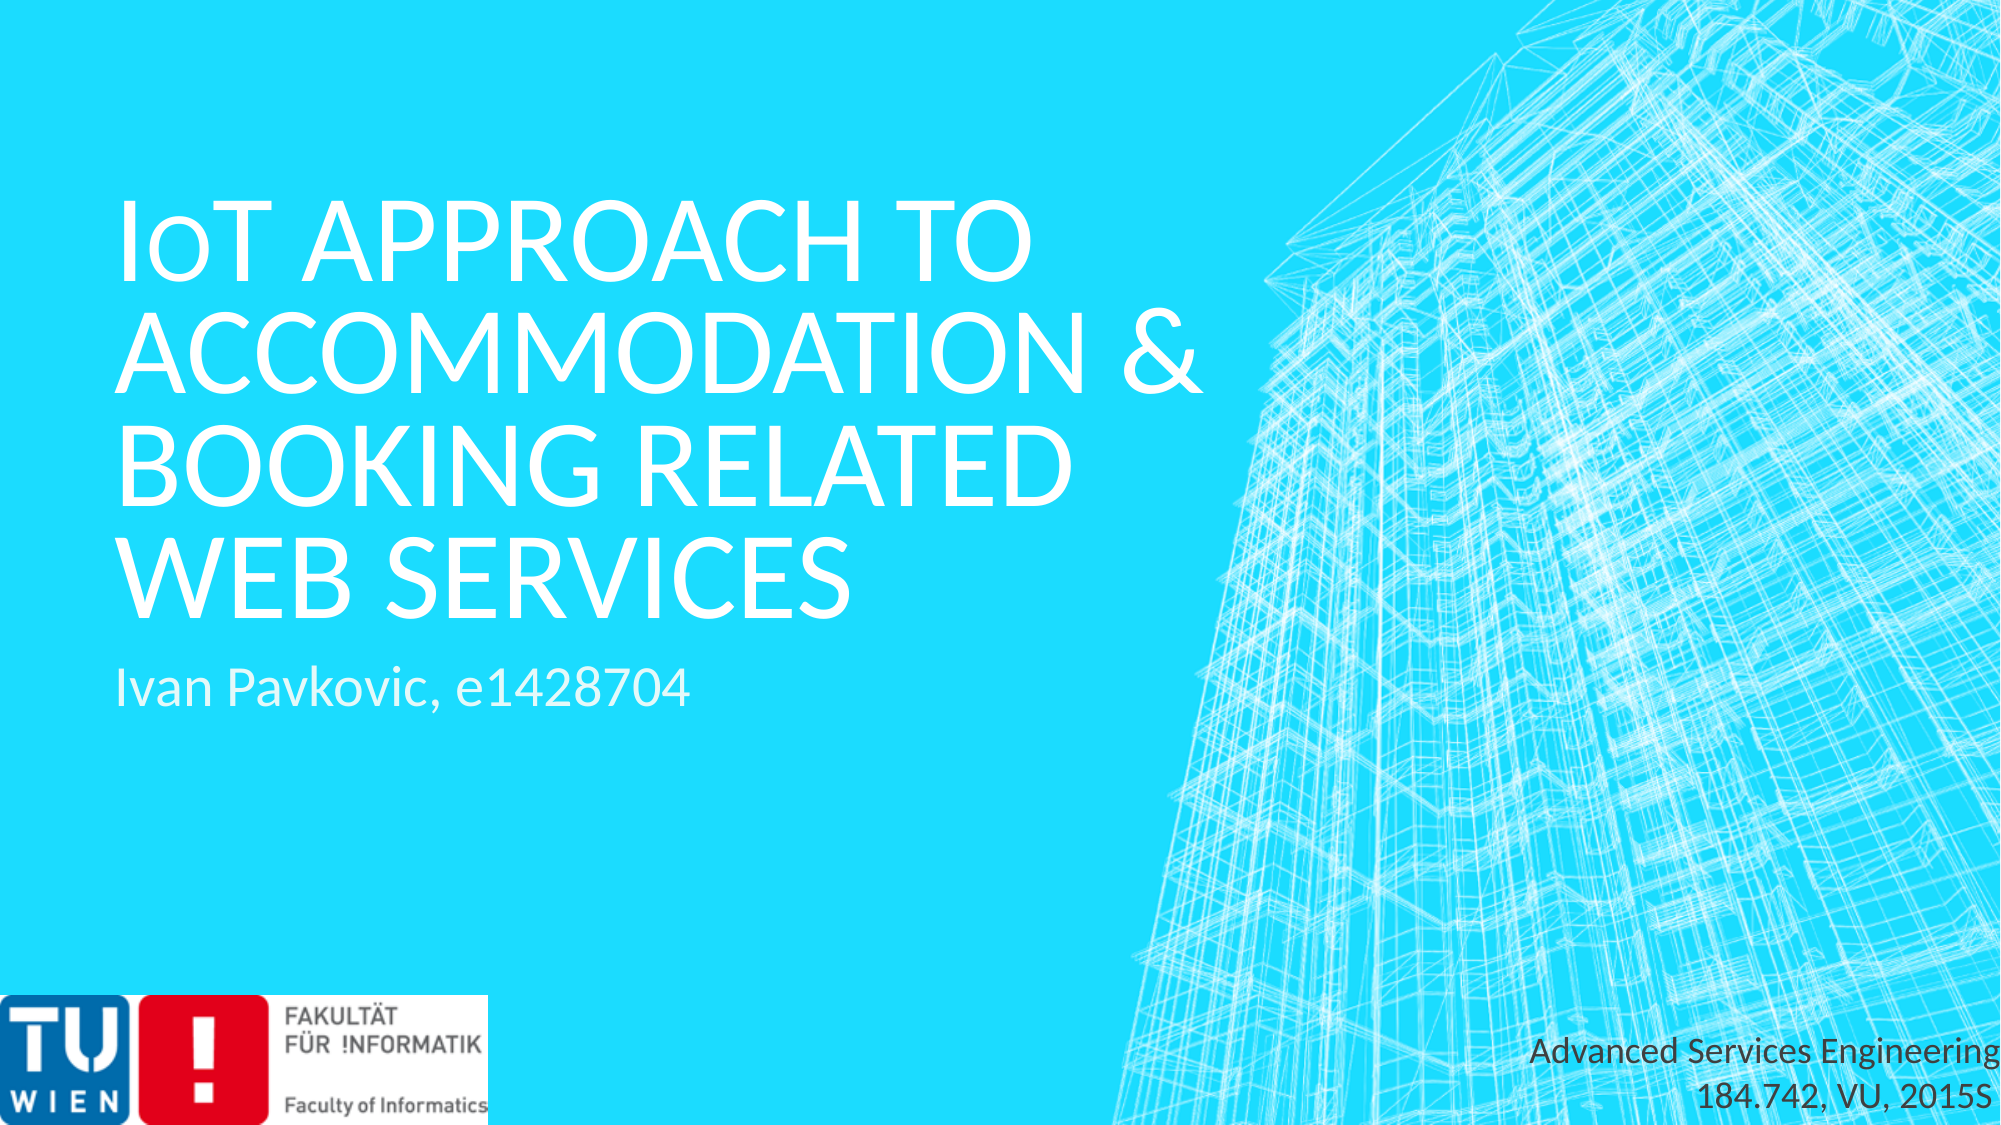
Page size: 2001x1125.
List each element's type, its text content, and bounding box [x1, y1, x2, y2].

title IoT Approach to Accommodation & Booking Related Web Services [99, 123, 1297, 649]
subtitle Ivan Pavkovic, e1428704 [99, 648, 1225, 829]
picture [0, 0, 2001, 1125]
text_box Advanced Services Engineering 184.742, VU, 2015S [1015, 1018, 2000, 1124]
